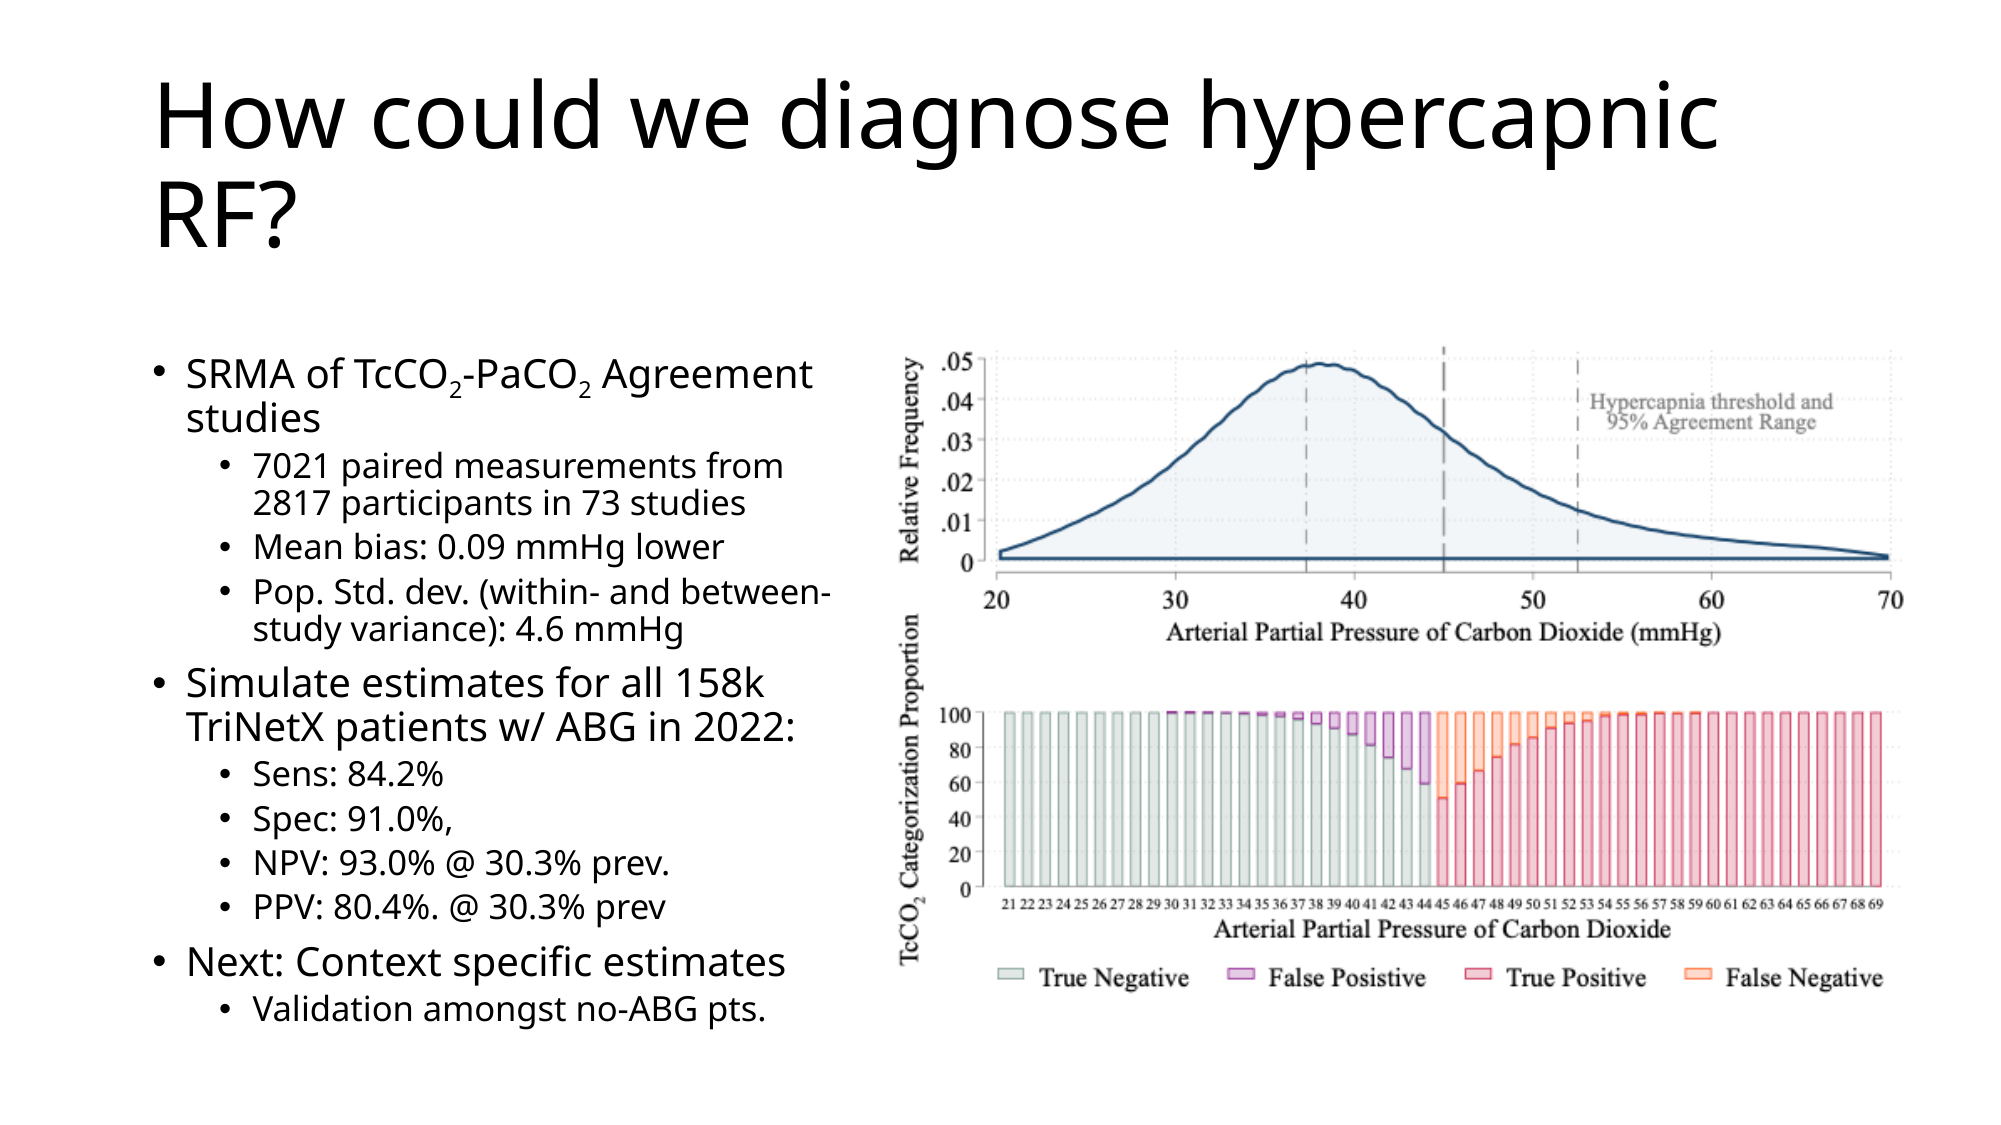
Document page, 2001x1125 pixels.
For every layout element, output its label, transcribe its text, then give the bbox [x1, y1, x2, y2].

title How could we diagnose hypercapnic RF? [137, 59, 1863, 278]
picture [851, 312, 1939, 1038]
list SRMA of TcCO2-PaCO2 Agreement studies 7021 paired measurements from 2817 participants in 73 studies Mean bias: 0.09 mmHg lower Pop. Std. dev. (within- and between- study variance): 4.6 mmHg Simulate estimates for all 158k TriNetX patients w/ ABG in 2022: Sens: 84.2% Spec: 91.0%, NPV: 93.0% @ 30.3% prev. PPV: 80.4%. @ 30.3% prev Next: Context specific estimates Validation amongst no-ABG pts. [137, 341, 853, 1056]
